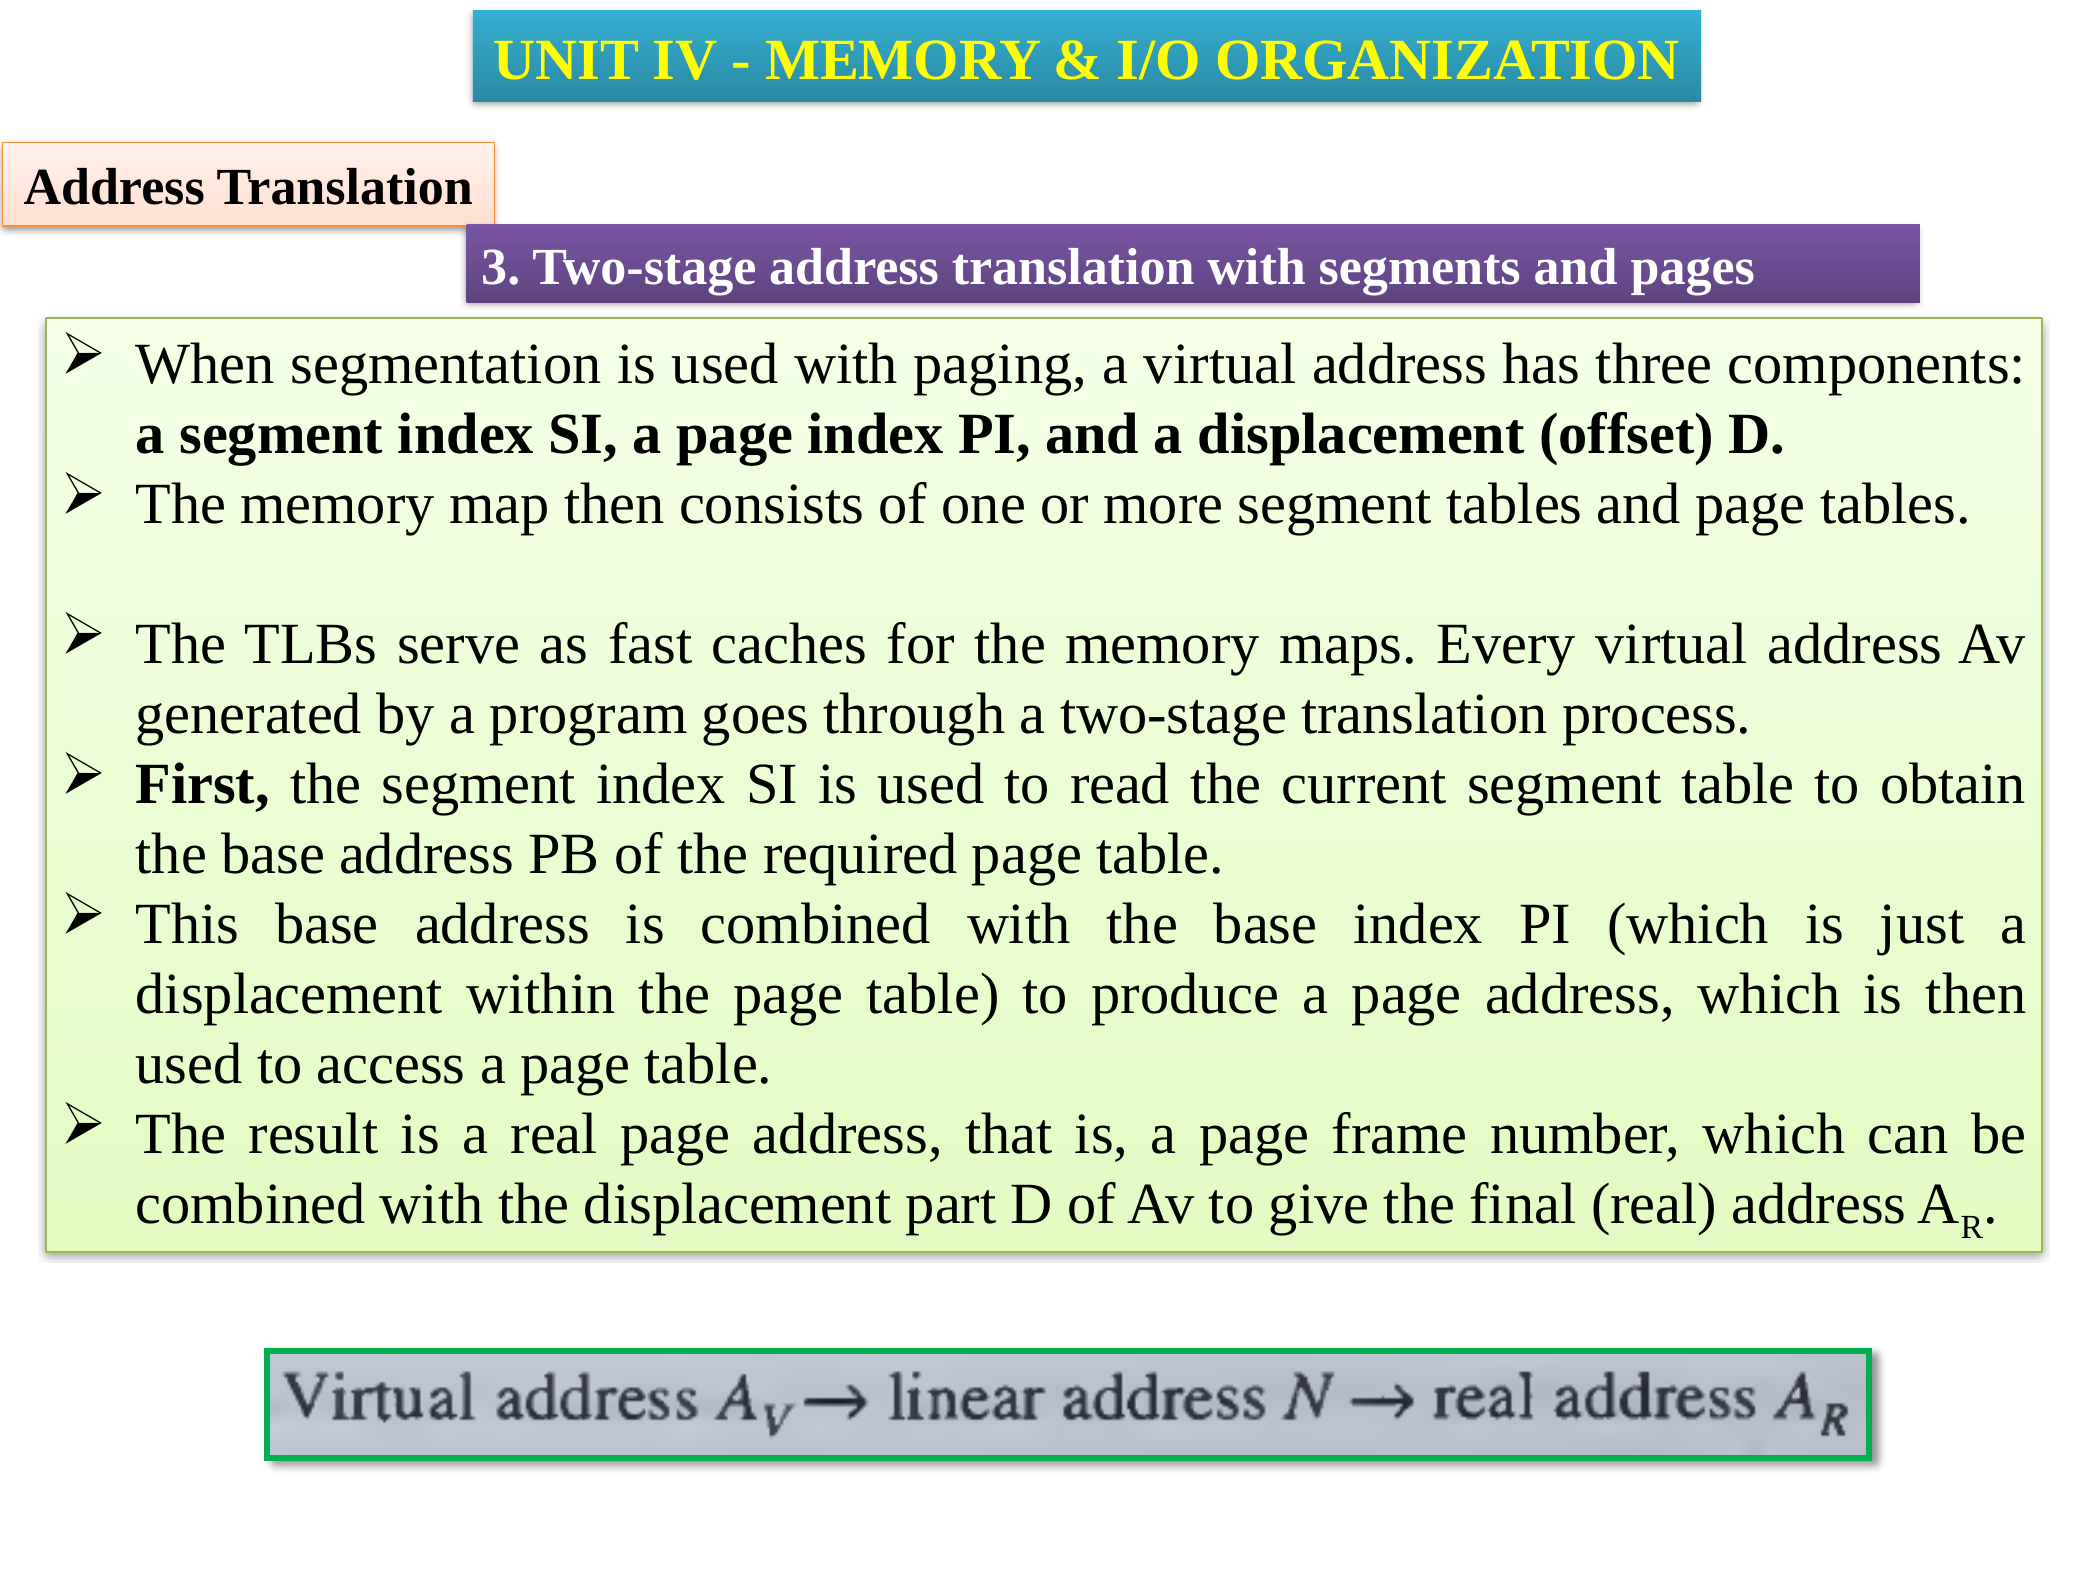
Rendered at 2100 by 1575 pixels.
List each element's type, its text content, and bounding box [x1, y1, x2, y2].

picture [270, 1354, 1867, 1456]
text_box 3. Two-stage address translation with segments and pages [466, 224, 1921, 303]
text_box Address Translation [2, 142, 495, 227]
text_box UNIT IV - MEMORY & I/O ORGANIZATION [472, 10, 1702, 102]
text_box When segmentation is used with paging, a virtual address has three components: a segment index SI, a page index PI, and a displacement (offset) D. The memory map then consists of one or more segment tables and page tables. The TLBs serve as fast caches for the memory maps. Every virtual address Av generated by a program goes through a two-stage translation process. First, the segment index SI is used to read the current segment table to obtain the base address PB of the required page table. This base address is combined with the base index PI (which is just a displacement within the page table) to produce a page address, which is then used to access a page table. The result is a real page address, that is, a page frame number, which can be combined with the displacement part D of Av to give the final (real) address AR. [45, 317, 2043, 1253]
